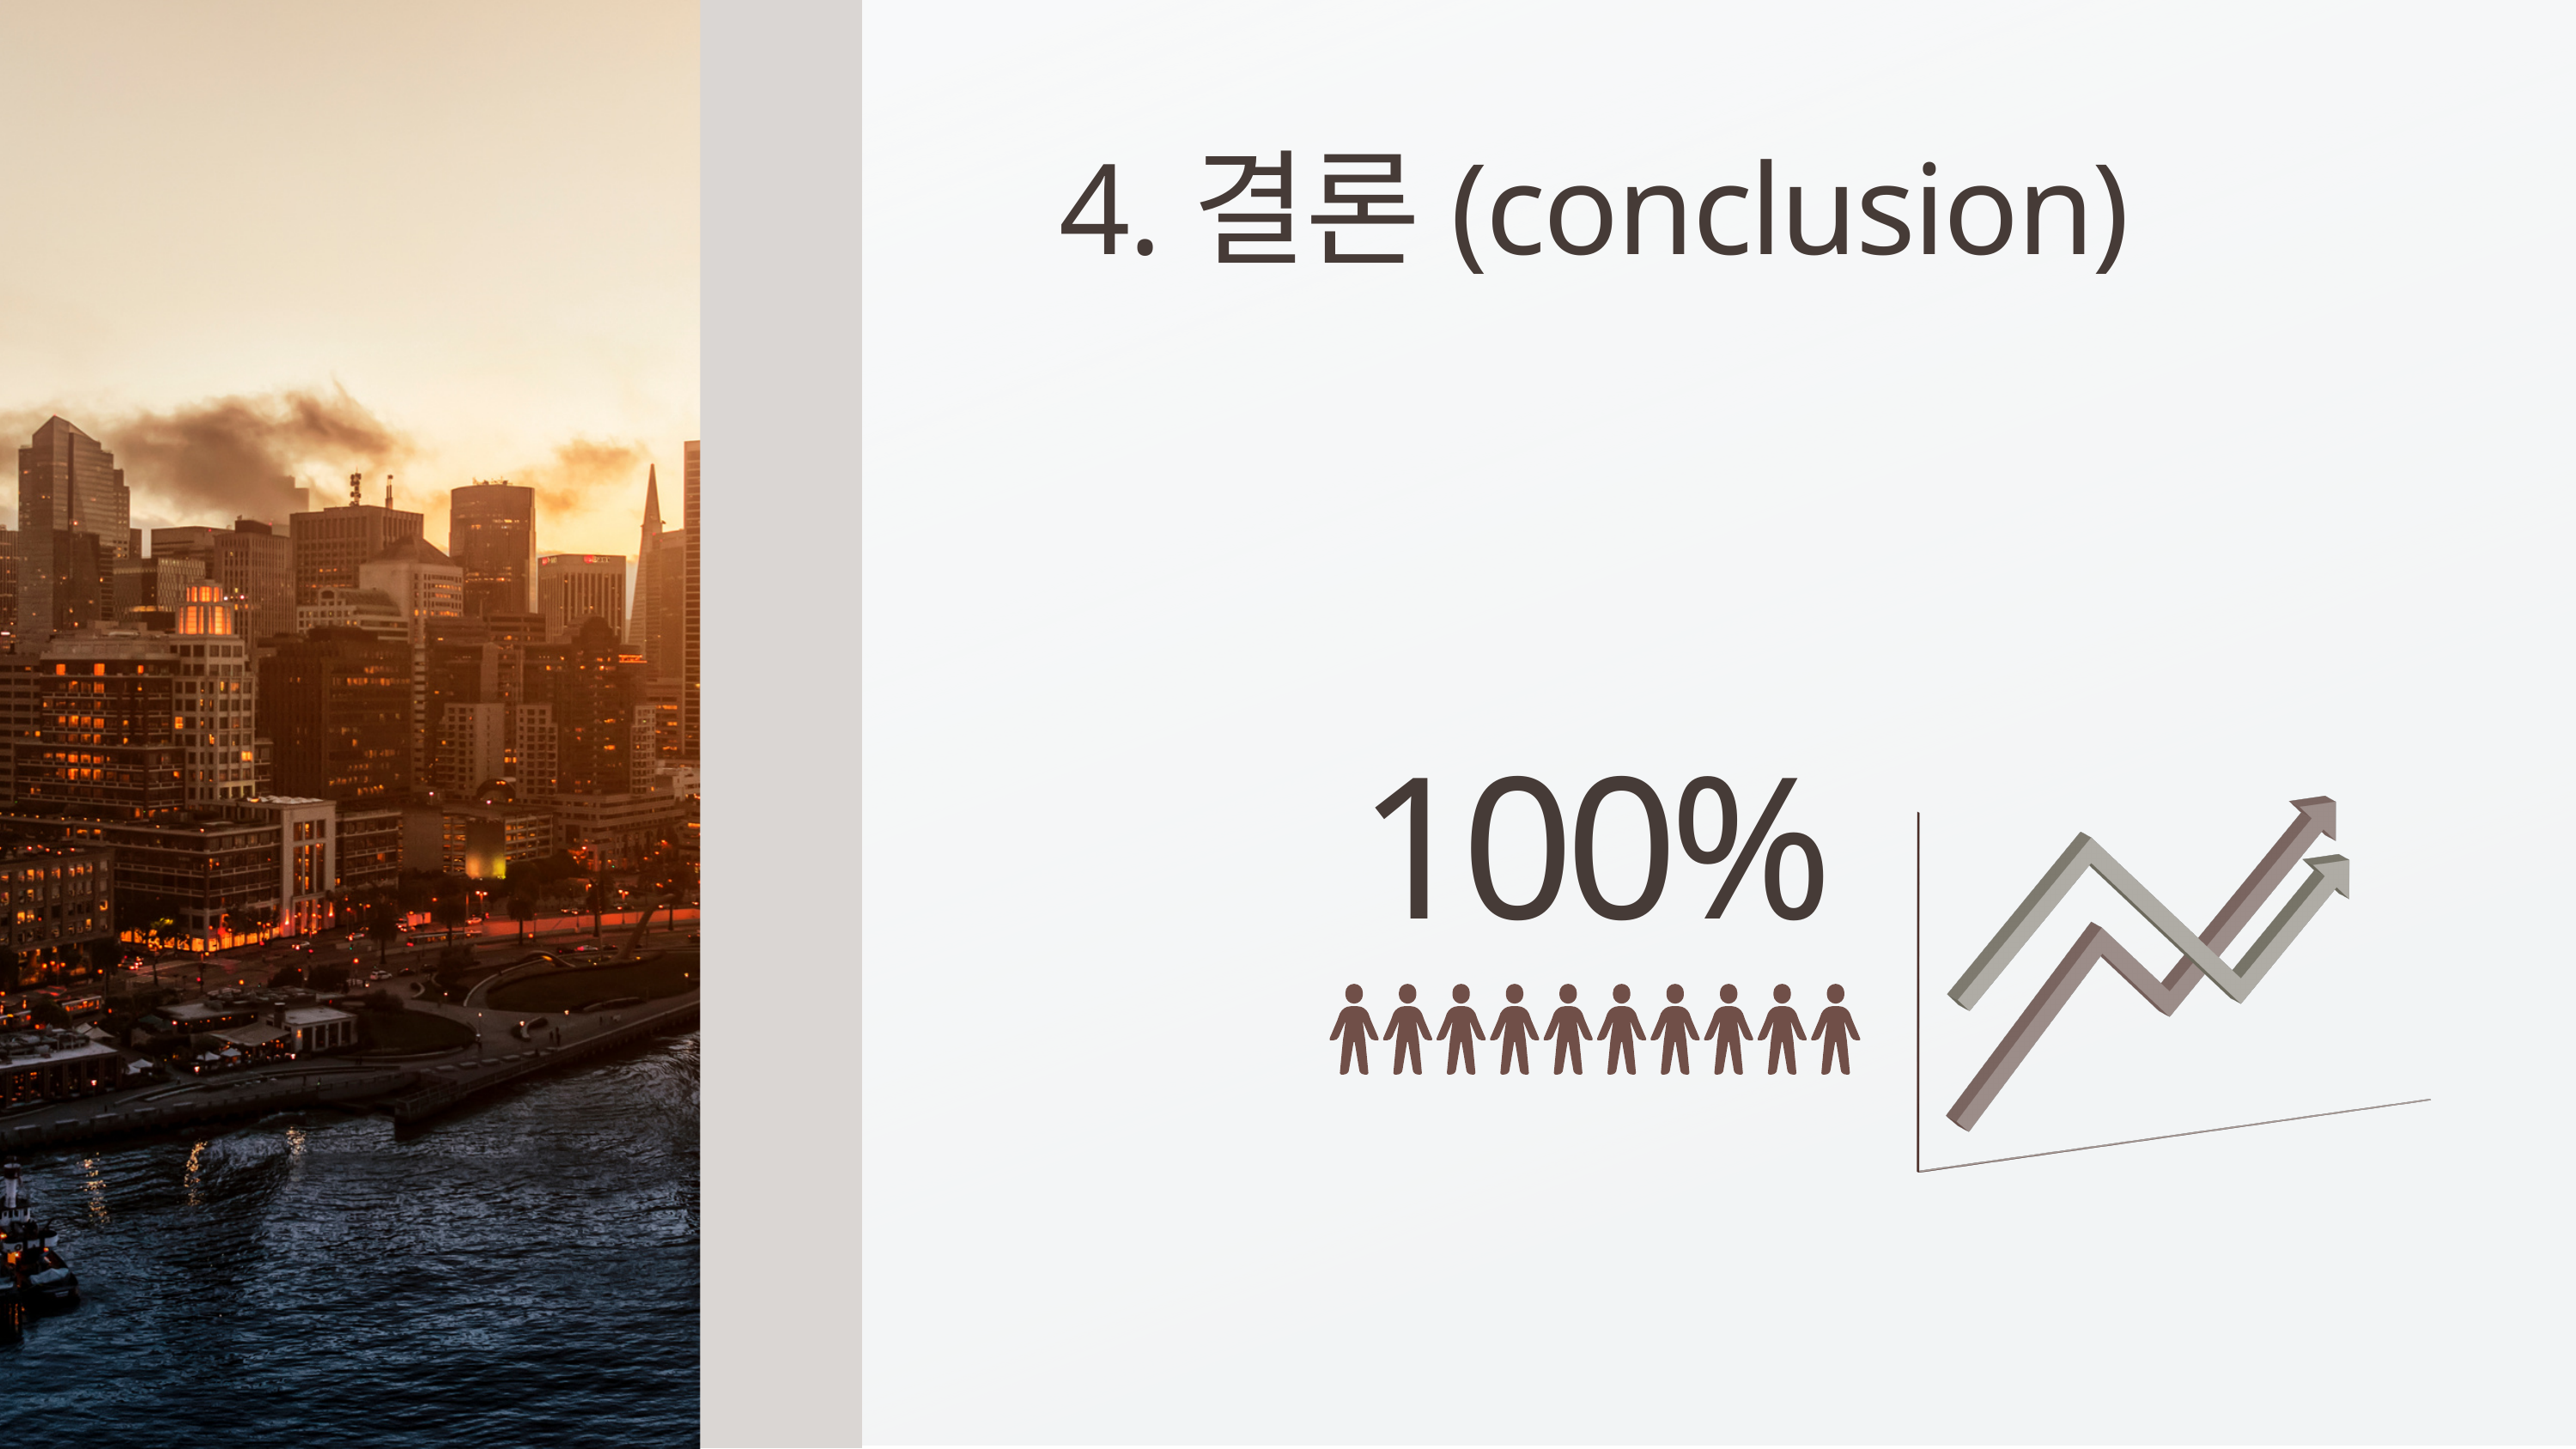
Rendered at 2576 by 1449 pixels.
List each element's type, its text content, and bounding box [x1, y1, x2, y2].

text_box [1452, 984, 1470, 1004]
text_box [1345, 984, 1364, 1004]
text_box [1559, 984, 1577, 1004]
text_box [1543, 1006, 1593, 1075]
text_box [1437, 1006, 1486, 1075]
text_box [1490, 1006, 1540, 1075]
text_box [1399, 984, 1417, 1004]
text_box [1758, 1006, 1807, 1075]
text_box 100% [1267, 654, 1924, 958]
text_box [1666, 984, 1684, 1004]
text_box [0, 0, 701, 1449]
text_box [701, 0, 863, 1449]
text_box [1704, 1006, 1753, 1075]
text_box [863, 0, 2576, 1446]
text_box 4.결론(conclusion) [923, 131, 2267, 280]
text_box [1811, 1006, 1861, 1075]
text_box [1773, 984, 1791, 1004]
text_box [1650, 1006, 1700, 1075]
text_box [1505, 984, 1524, 1004]
text_box [1382, 1006, 1432, 1075]
text_box [1613, 984, 1631, 1004]
text_box [1329, 1006, 1379, 1075]
text_box [1826, 984, 1844, 1004]
text_box [1720, 984, 1738, 1004]
text_box [1597, 1006, 1647, 1075]
text_box [1917, 796, 2432, 1173]
